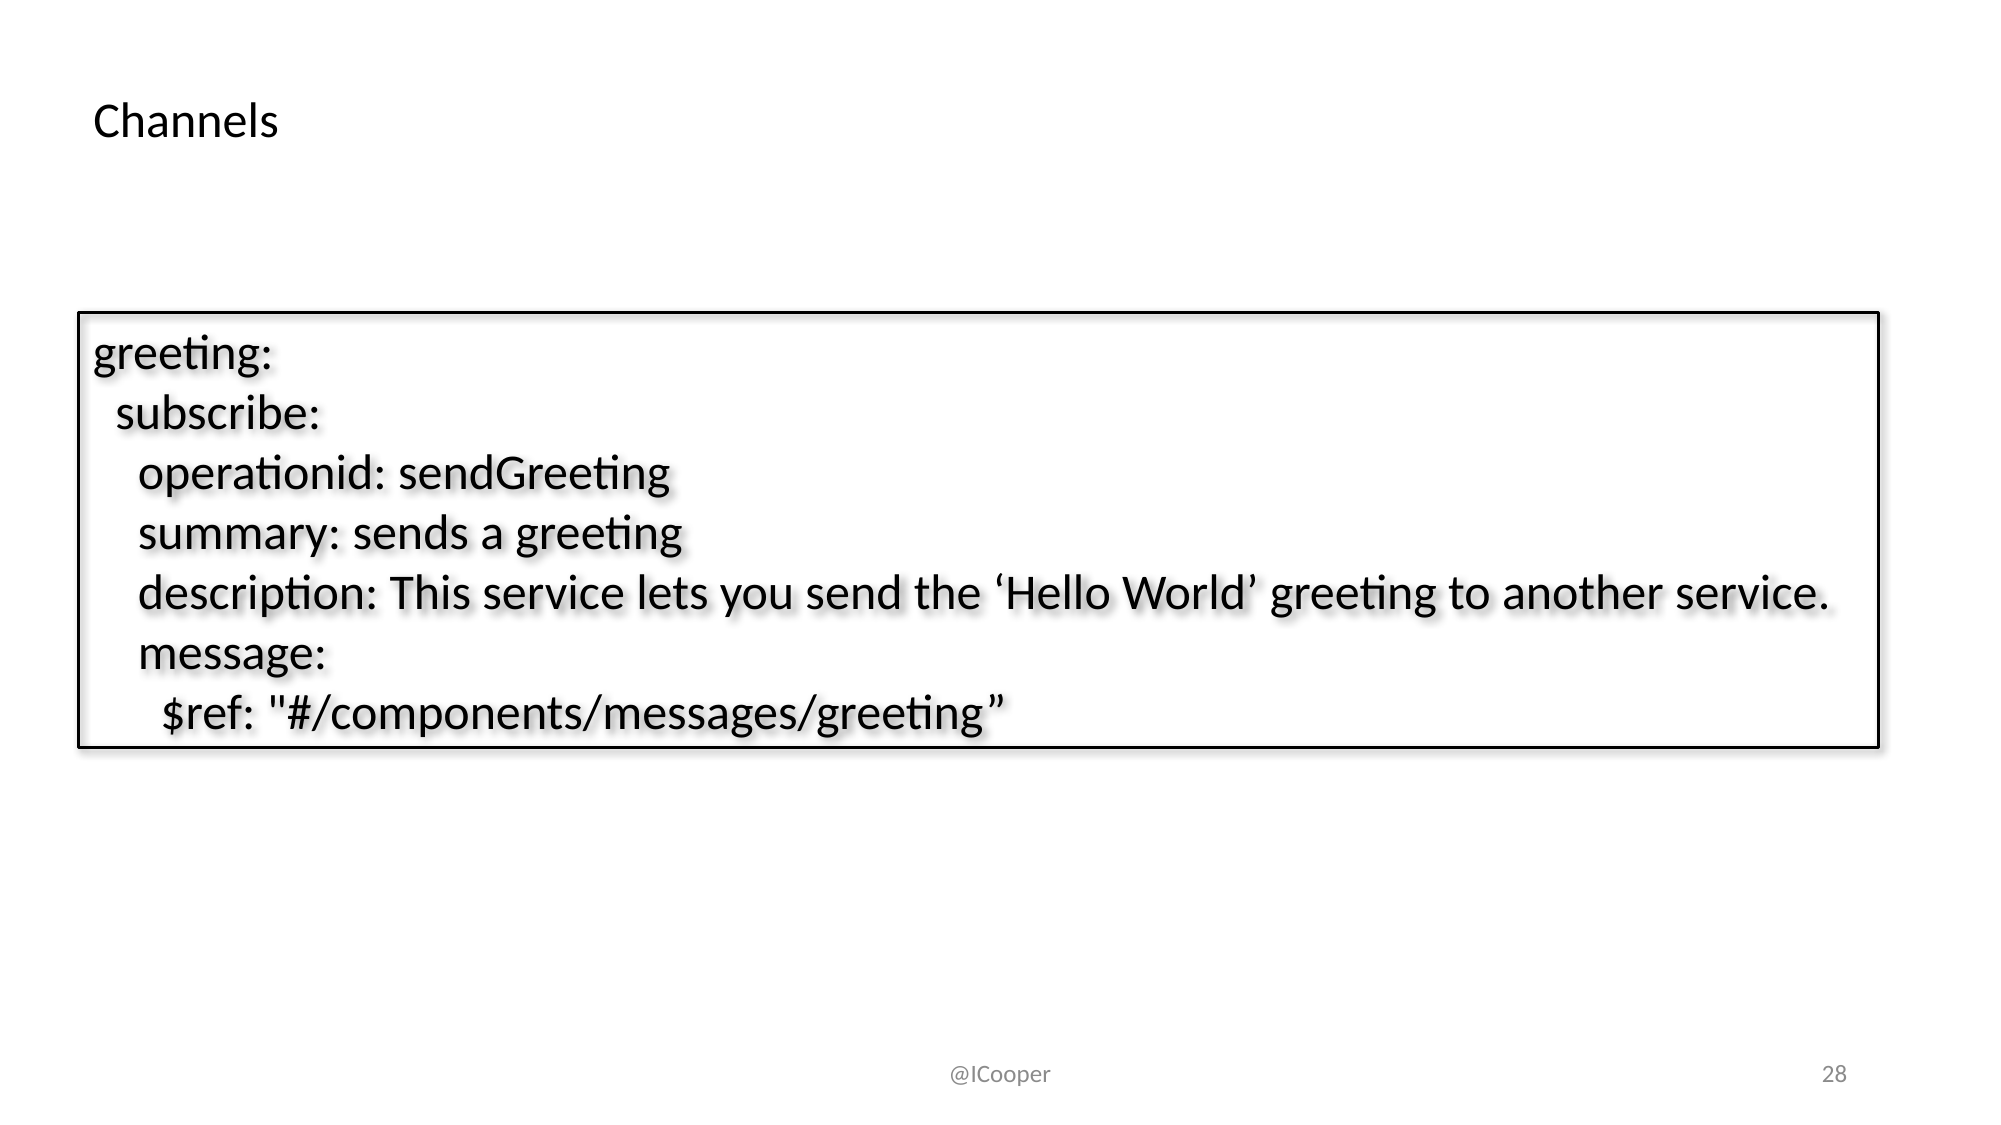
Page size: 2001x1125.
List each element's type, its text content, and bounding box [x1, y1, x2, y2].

text_box Channels [78, 72, 1376, 163]
slide_number 28 [1412, 1042, 1863, 1103]
footer @ICooper [662, 1042, 1338, 1103]
text_box greeting: subscribe: operationid: sendGreeting summary: sends a greeting description: This service lets you send the ‘Hello World’ greeting to another service. message: $ref: "#/components/messages/greeting” [78, 312, 1879, 748]
